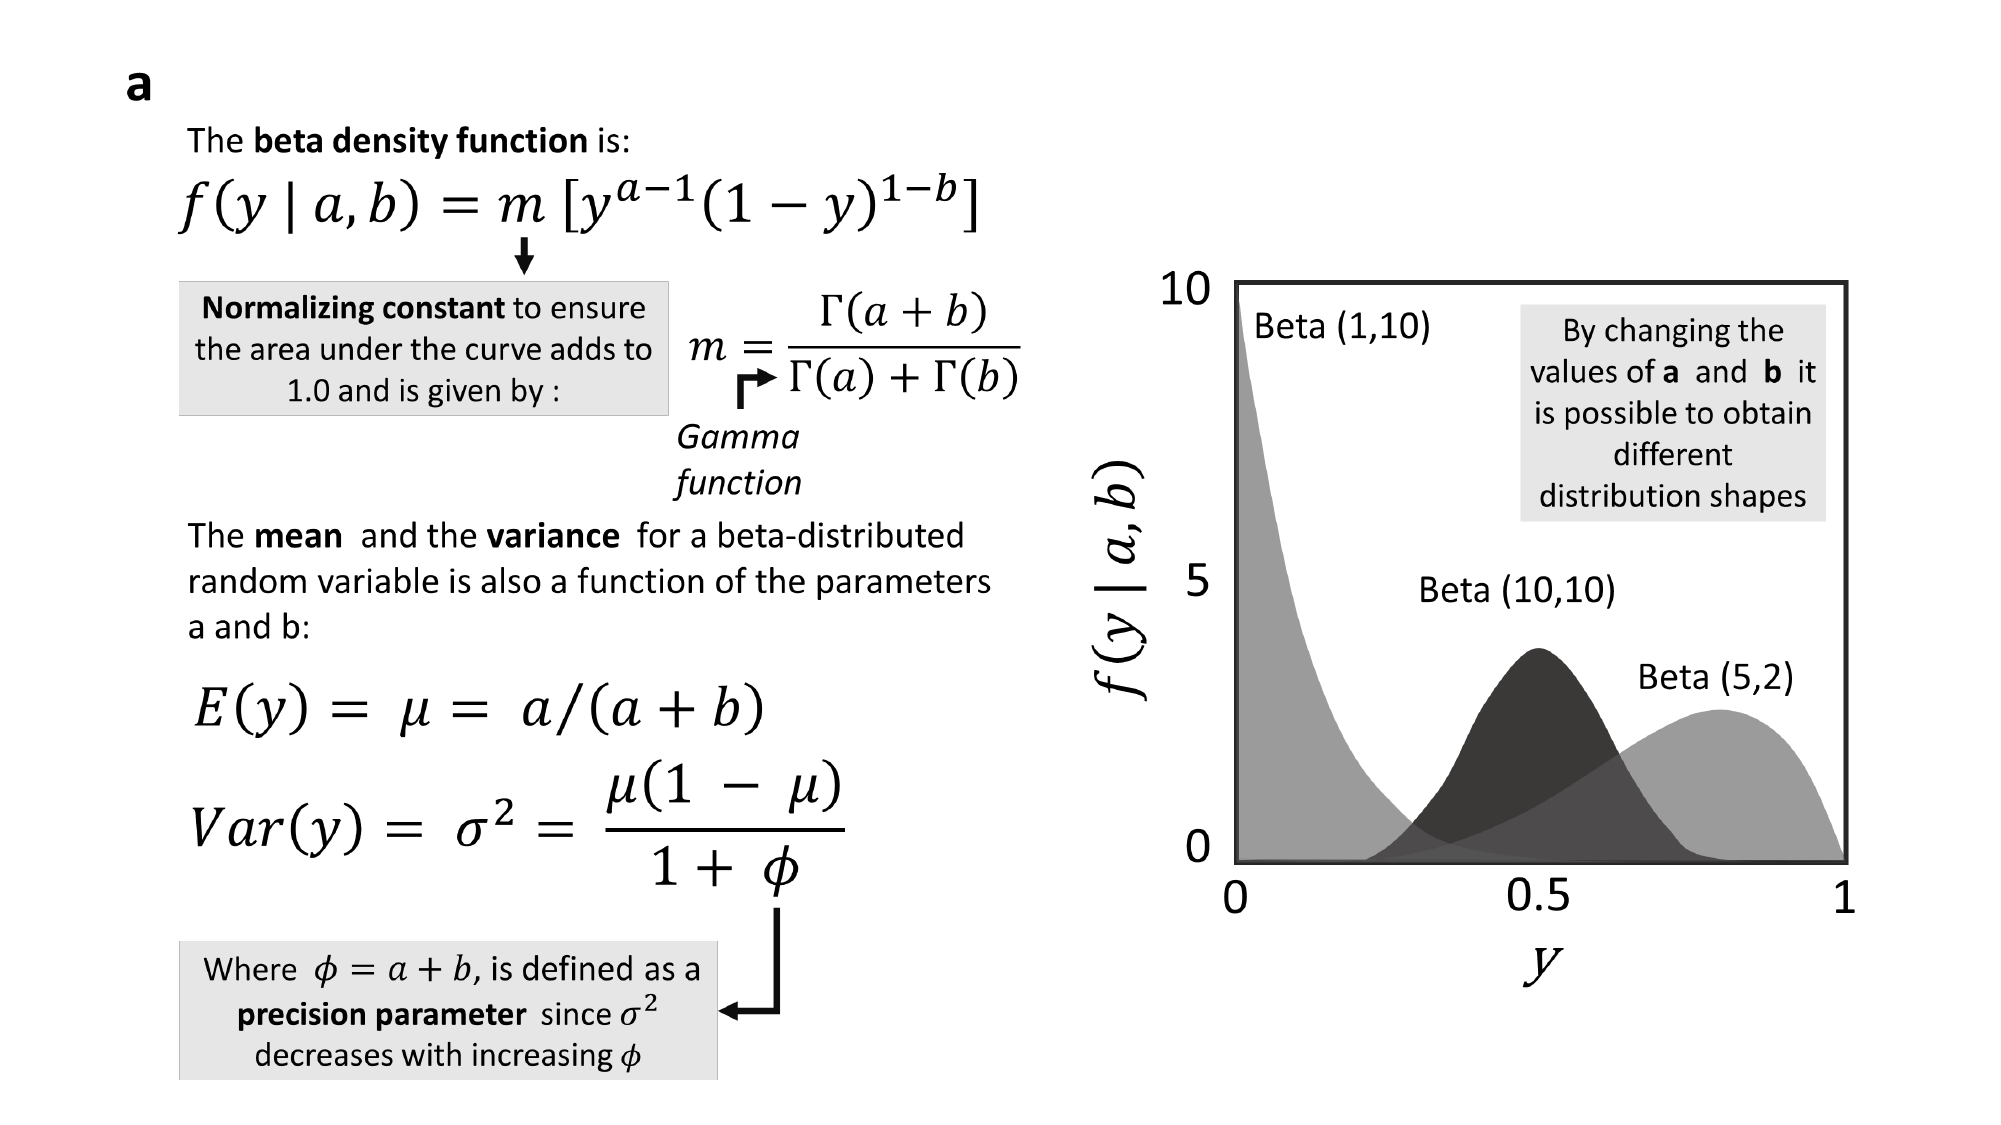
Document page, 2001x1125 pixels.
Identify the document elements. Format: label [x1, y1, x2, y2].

picture [90, 29, 1889, 1096]
